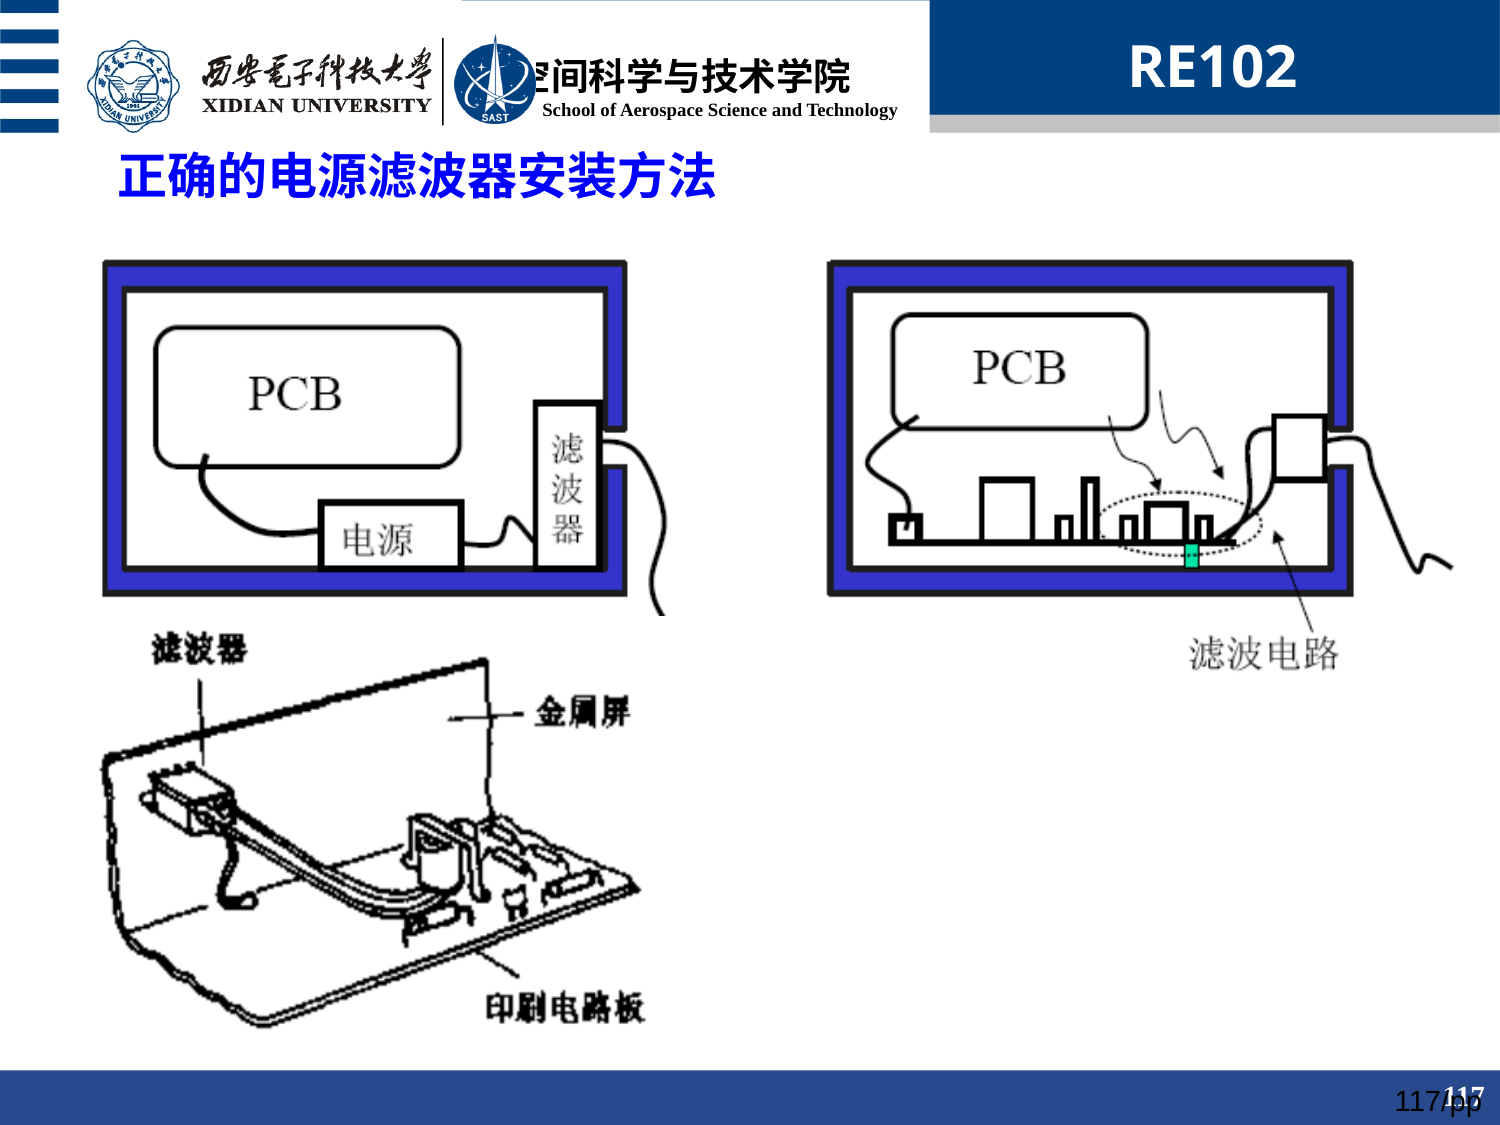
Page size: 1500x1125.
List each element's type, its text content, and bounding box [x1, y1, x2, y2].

text_box 正确的电源滤波器安装方法 [102, 137, 950, 213]
picture [0, 0, 1500, 1070]
text_box 117/pp [1312, 1074, 1497, 1116]
text_box RE102 [1112, 11, 1333, 95]
